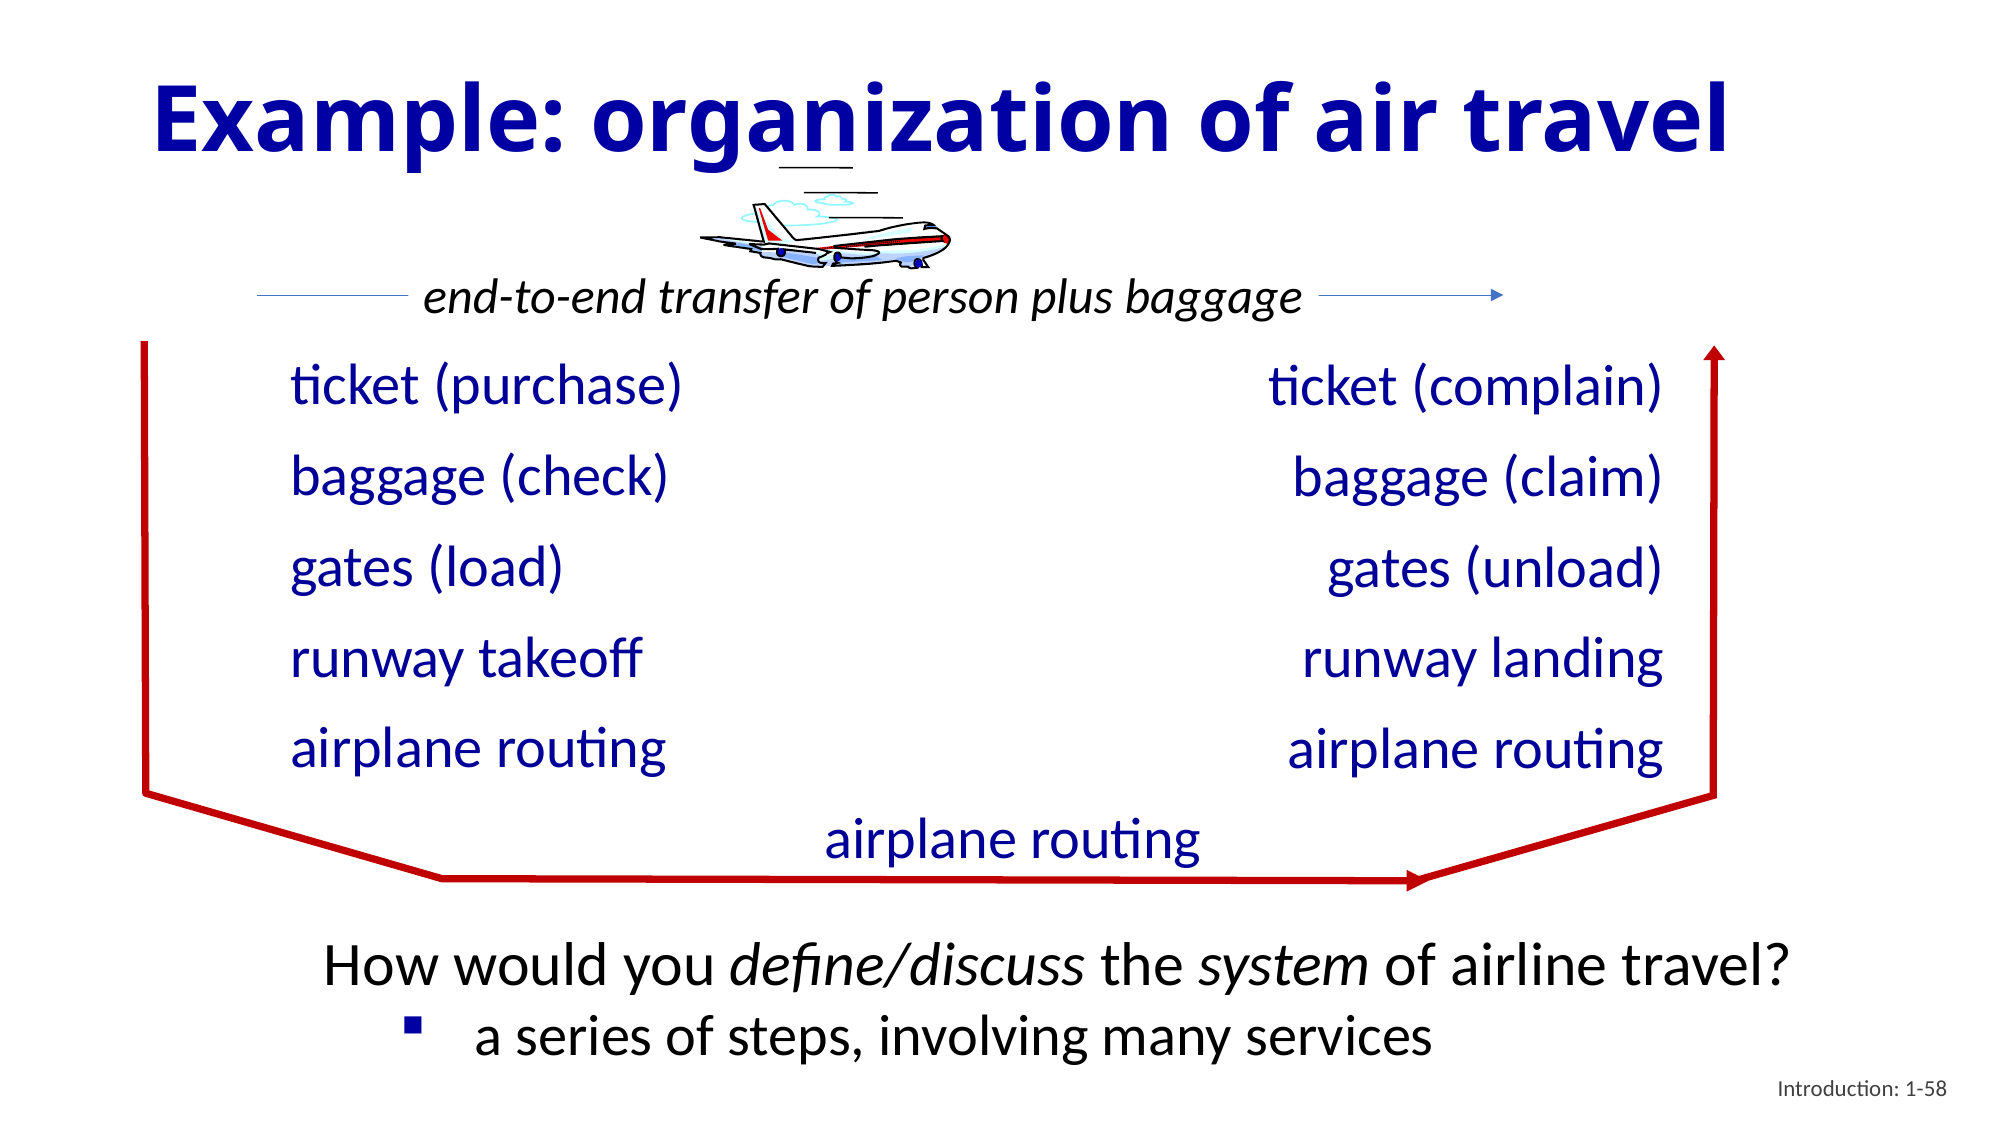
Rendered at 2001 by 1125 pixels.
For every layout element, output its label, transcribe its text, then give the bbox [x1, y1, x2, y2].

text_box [700, 167, 951, 270]
text_box end-to-end transfer of person plus baggage [408, 296, 1319, 331]
text_box end-to-end transfer of person plus baggage [408, 255, 1319, 295]
text_box ticket (complain) baggage (claim) gates (unload) runway landing airplane routing [1253, 318, 1679, 788]
text_box ticket (purchase) baggage (check) gates (load) runway takeoff airplane routing [275, 317, 700, 574]
text_box [1415, 879, 1429, 888]
text_box a series of steps, involving many services [384, 997, 1948, 1087]
title Example: organization of air travel [135, 47, 1861, 195]
slide_number Introduction: 1-58 [1512, 1056, 1963, 1117]
text_box How would you define/discuss the system of airline travel? [308, 924, 1873, 1014]
text_box [144, 341, 1417, 881]
text_box [1414, 345, 1721, 882]
